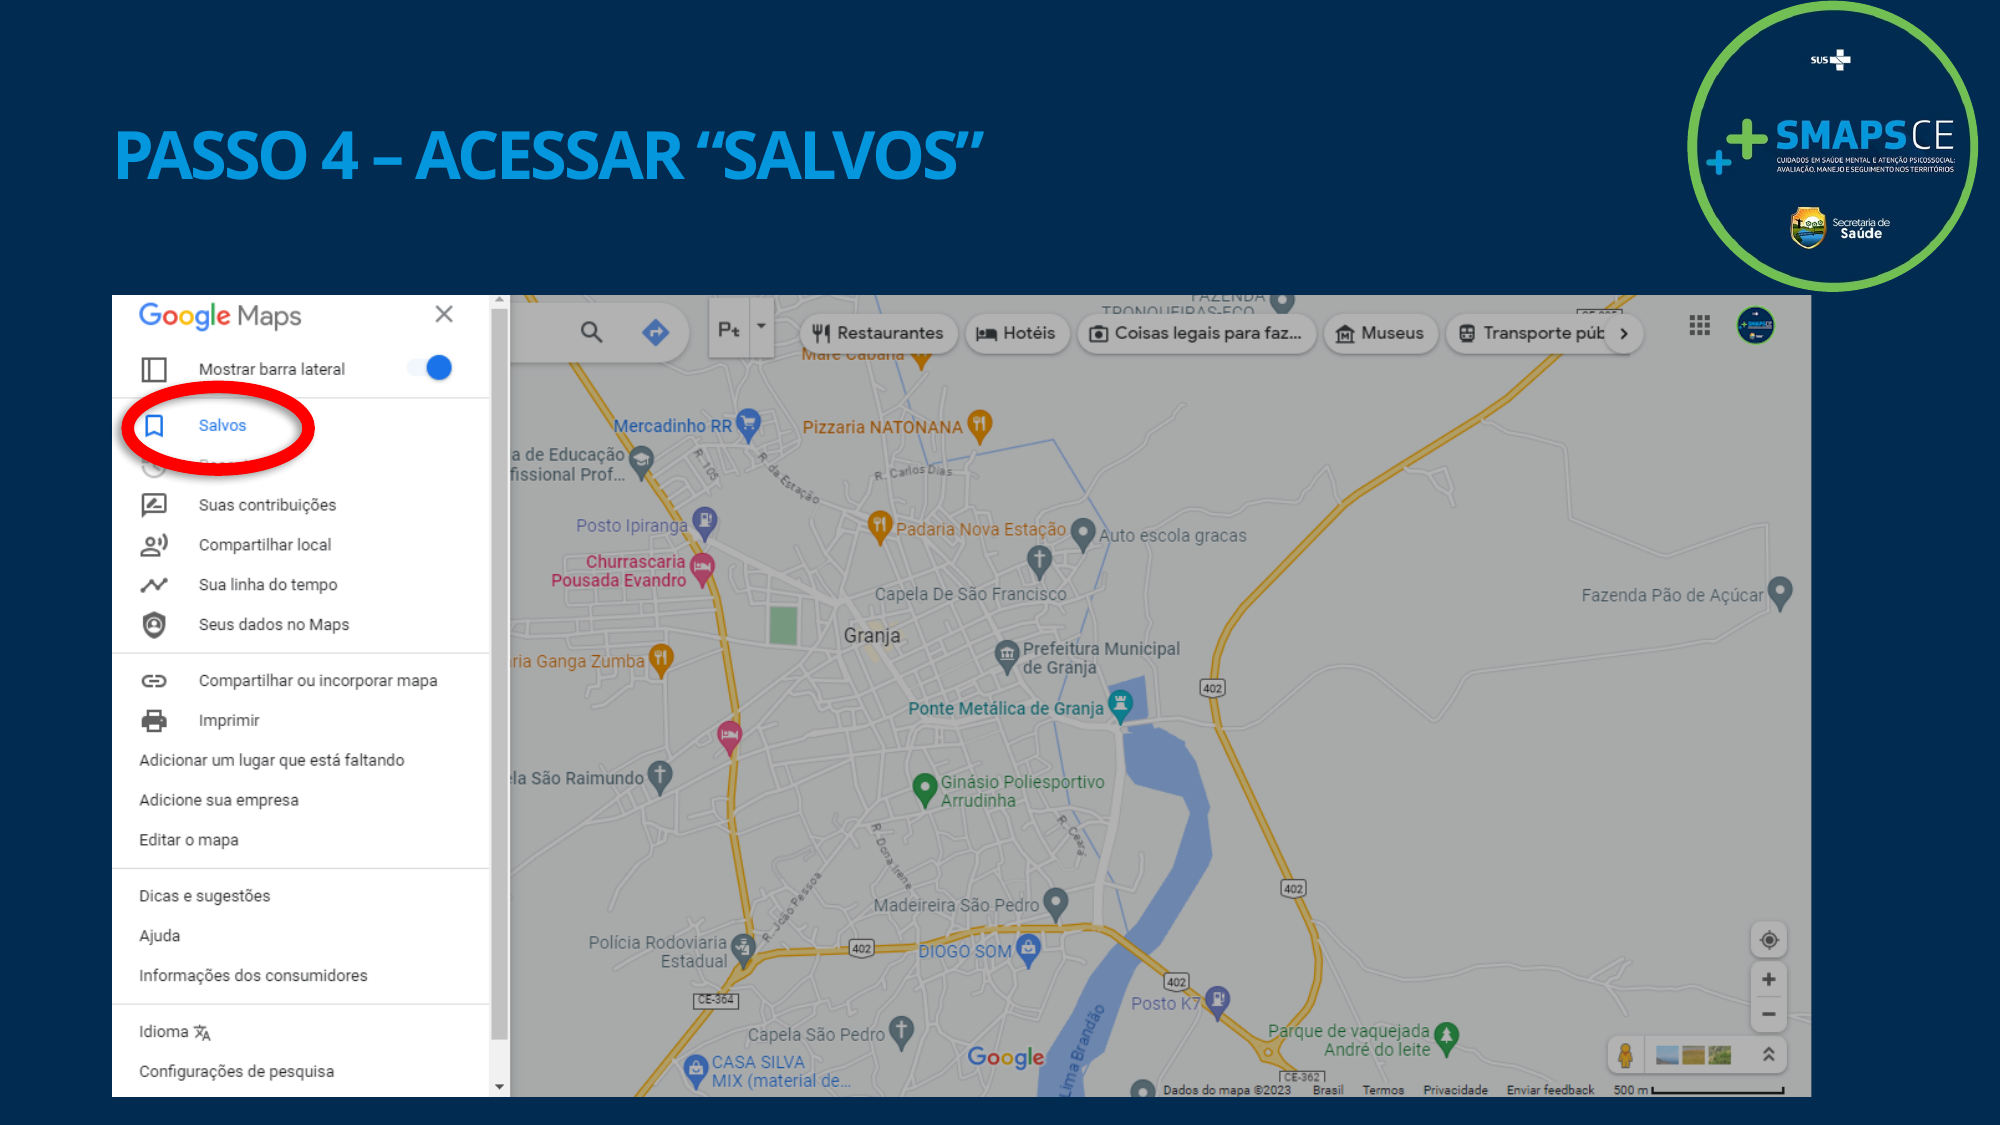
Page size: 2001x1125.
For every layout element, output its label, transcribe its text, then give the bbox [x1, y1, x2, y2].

picture [1687, 0, 1979, 292]
title Passo 4 – ACESSAR “SALVOS” [112, 122, 1645, 194]
picture [112, 295, 1812, 1097]
